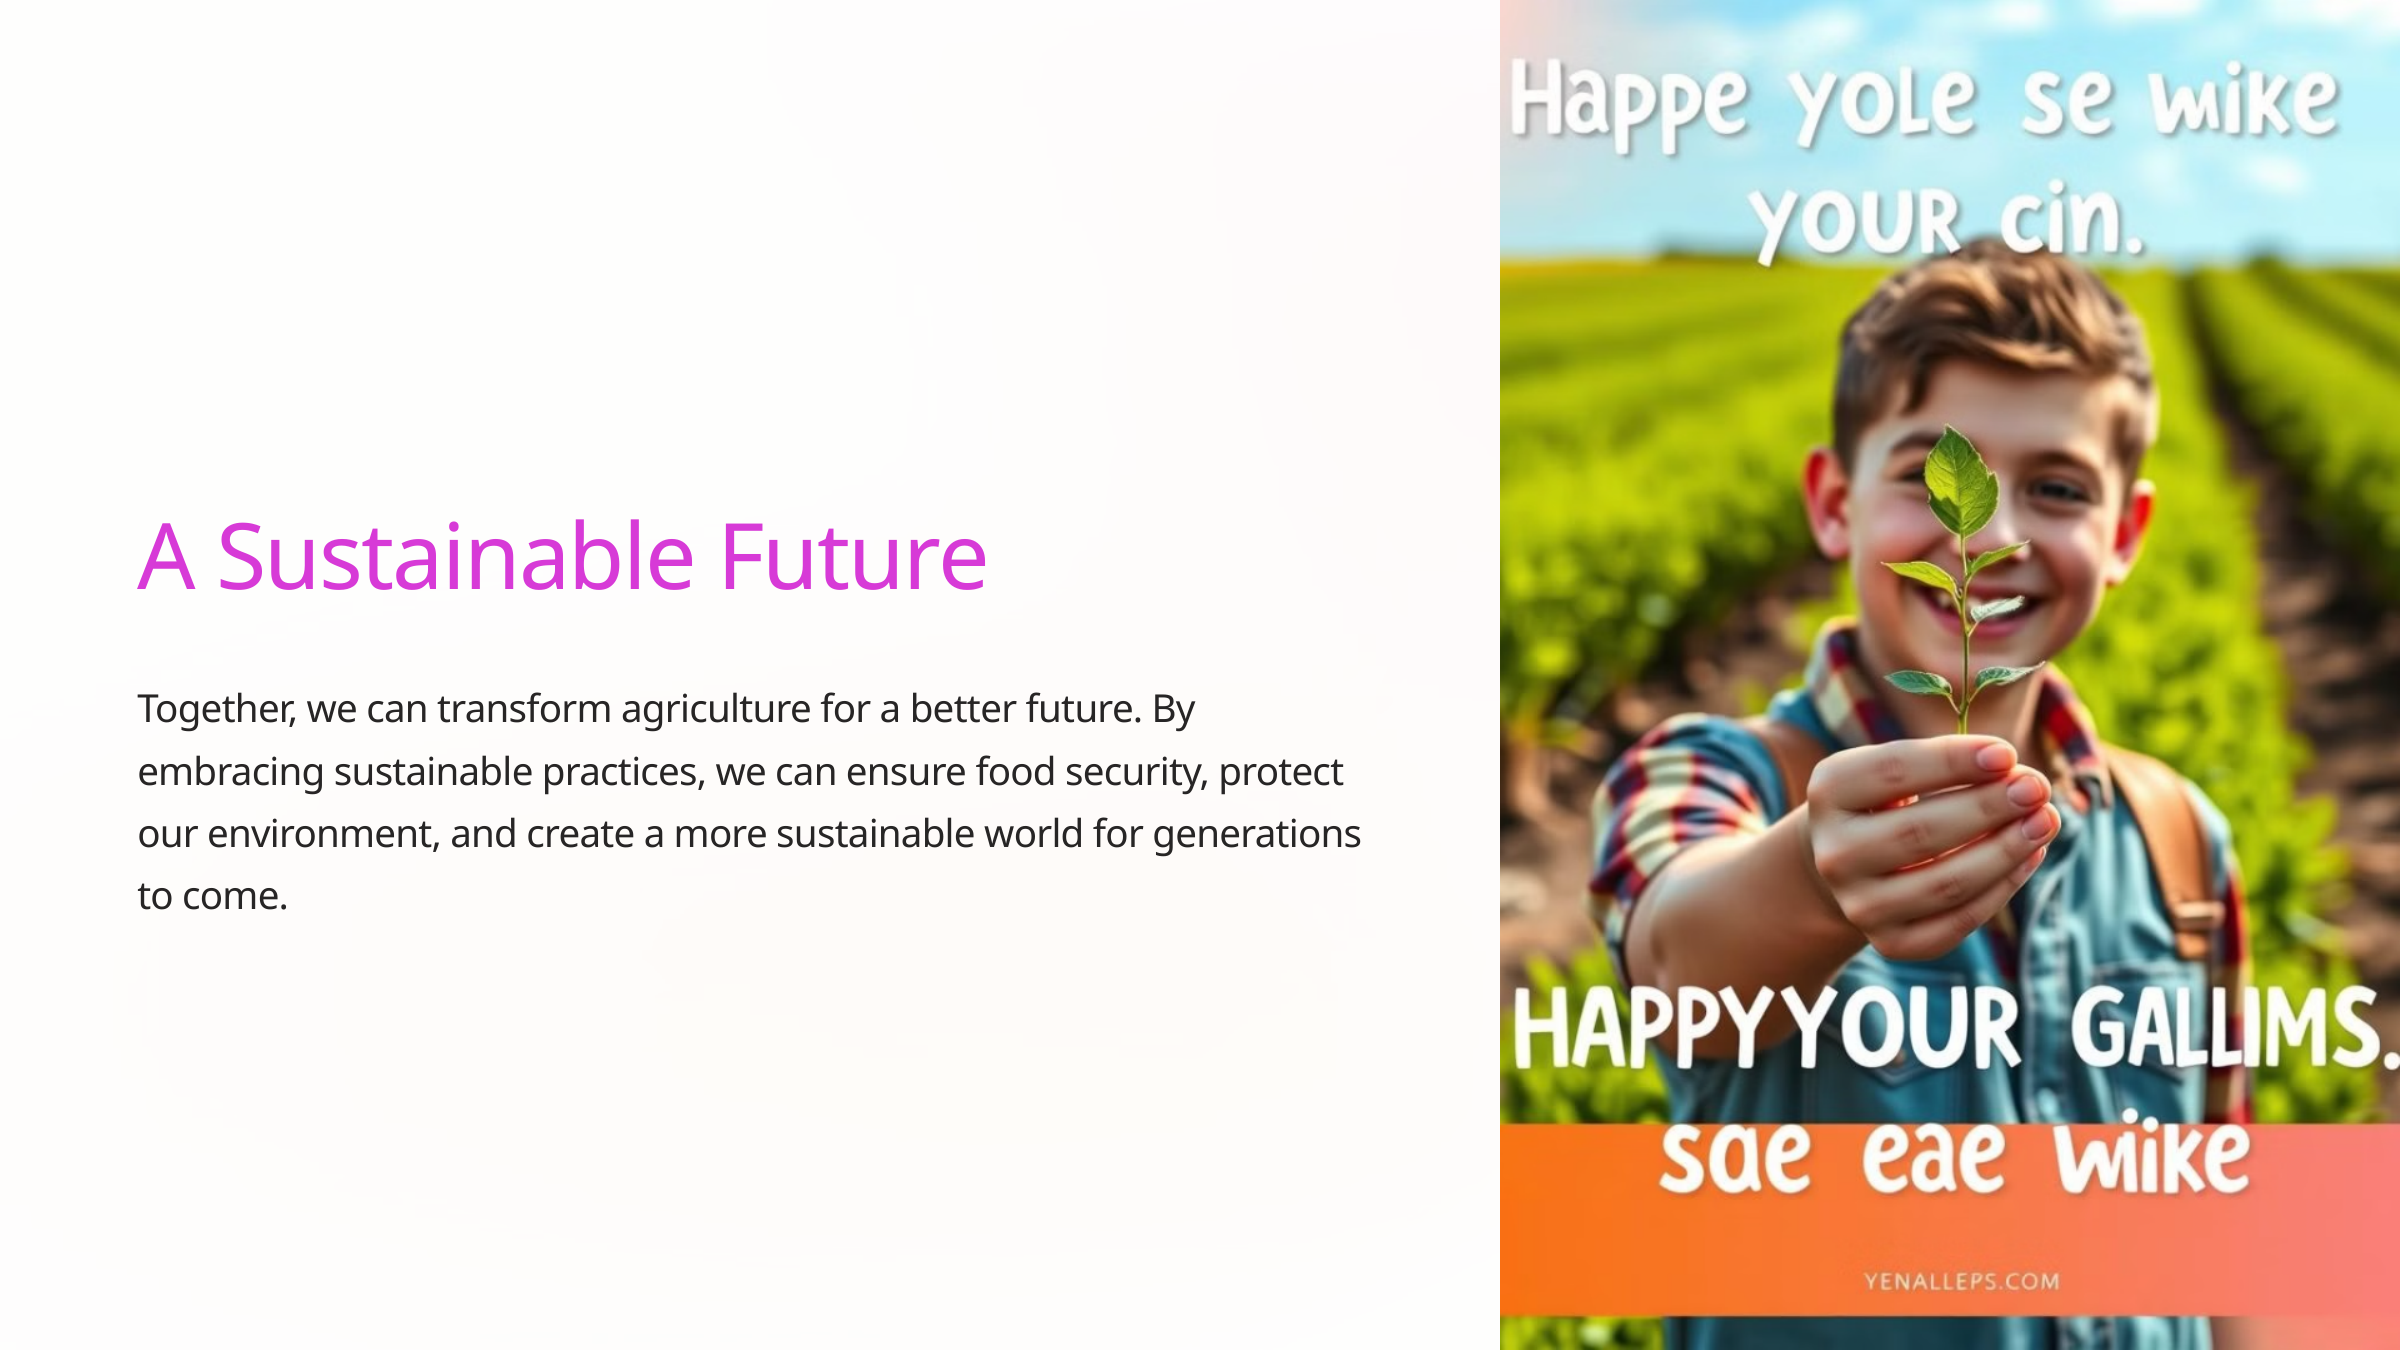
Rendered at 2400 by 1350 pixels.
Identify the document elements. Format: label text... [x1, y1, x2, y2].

picture [1499, 0, 2400, 1350]
text_box Together, we can transform agriculture for a better future. By embracing sustainable practices, we can ensure food security, protect our environment, and create a more sustainable world for generations to come. [137, 667, 1363, 857]
text_box A Sustainable Future [137, 493, 1062, 609]
